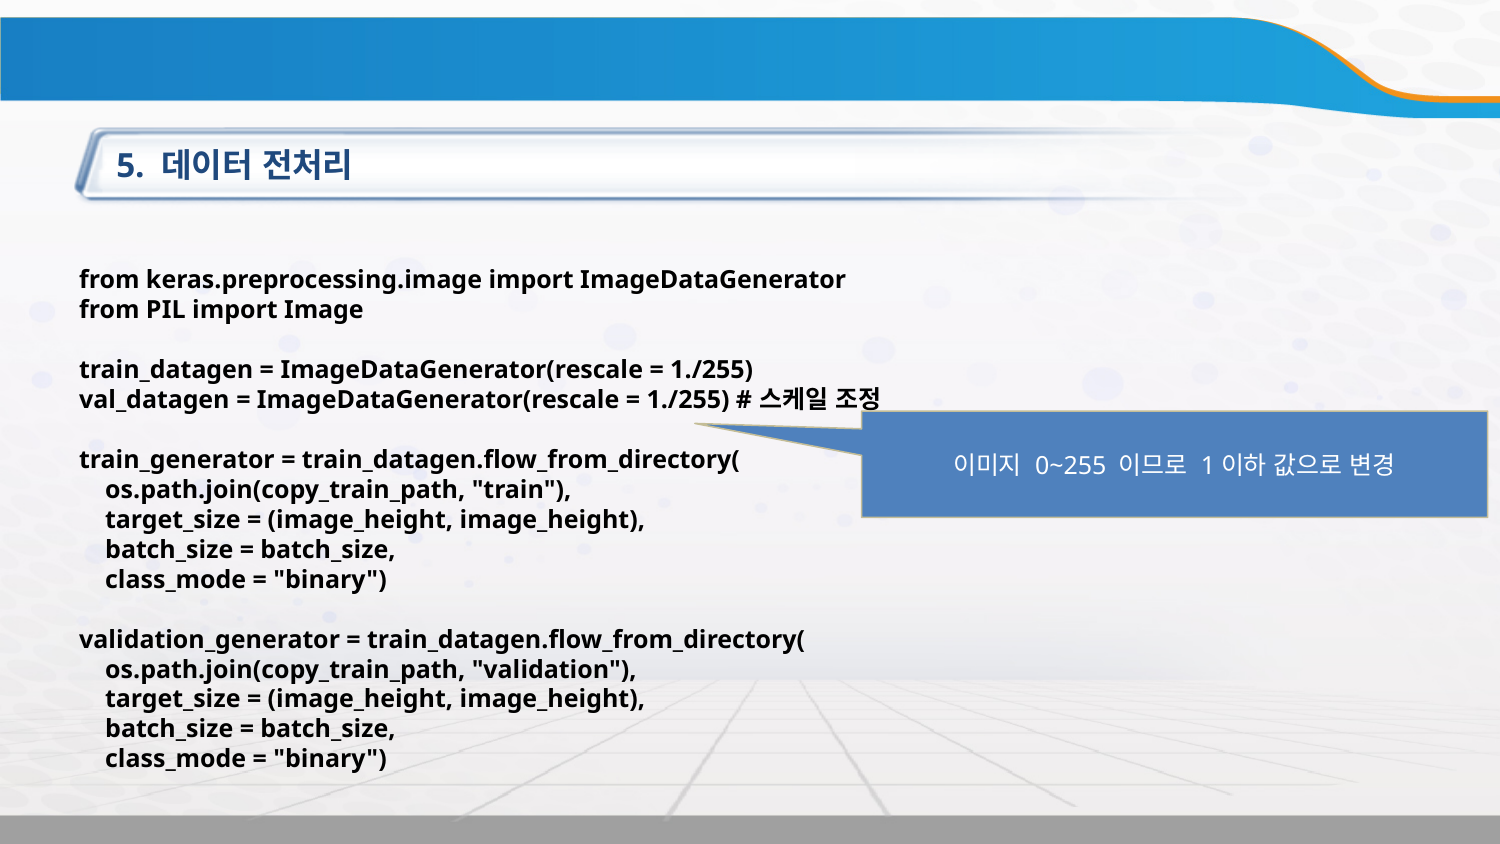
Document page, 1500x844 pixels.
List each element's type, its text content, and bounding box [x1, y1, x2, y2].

text_box 4. 합성곱 신경망 실습 [29, 0, 1175, 103]
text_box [74, 126, 1289, 208]
picture [0, 0, 1500, 844]
text_box from keras.preprocessing.image import ImageDataGenerator from PIL import Image train_datagen = ImageDataGenerator(rescale = 1./255) val_datagen = ImageDataGenerator(rescale = 1./255) #스케일 조정 train_generator = train_datagen.flow_from_directory( os.path.join(copy_train_path, "train"), target_size = (image_height, image_height), batch_size = batch_size, class_mode = "binary") validation_generator = train_datagen.flow_from_directory( os.path.join(copy_train_path, "validation"), target_size = (image_height, image_height), batch_size = batch_size, class_mode = "binary") [64, 256, 1140, 781]
text_box 이미지 0~255 이므로 1이하 값으로 변경 [694, 411, 1488, 518]
